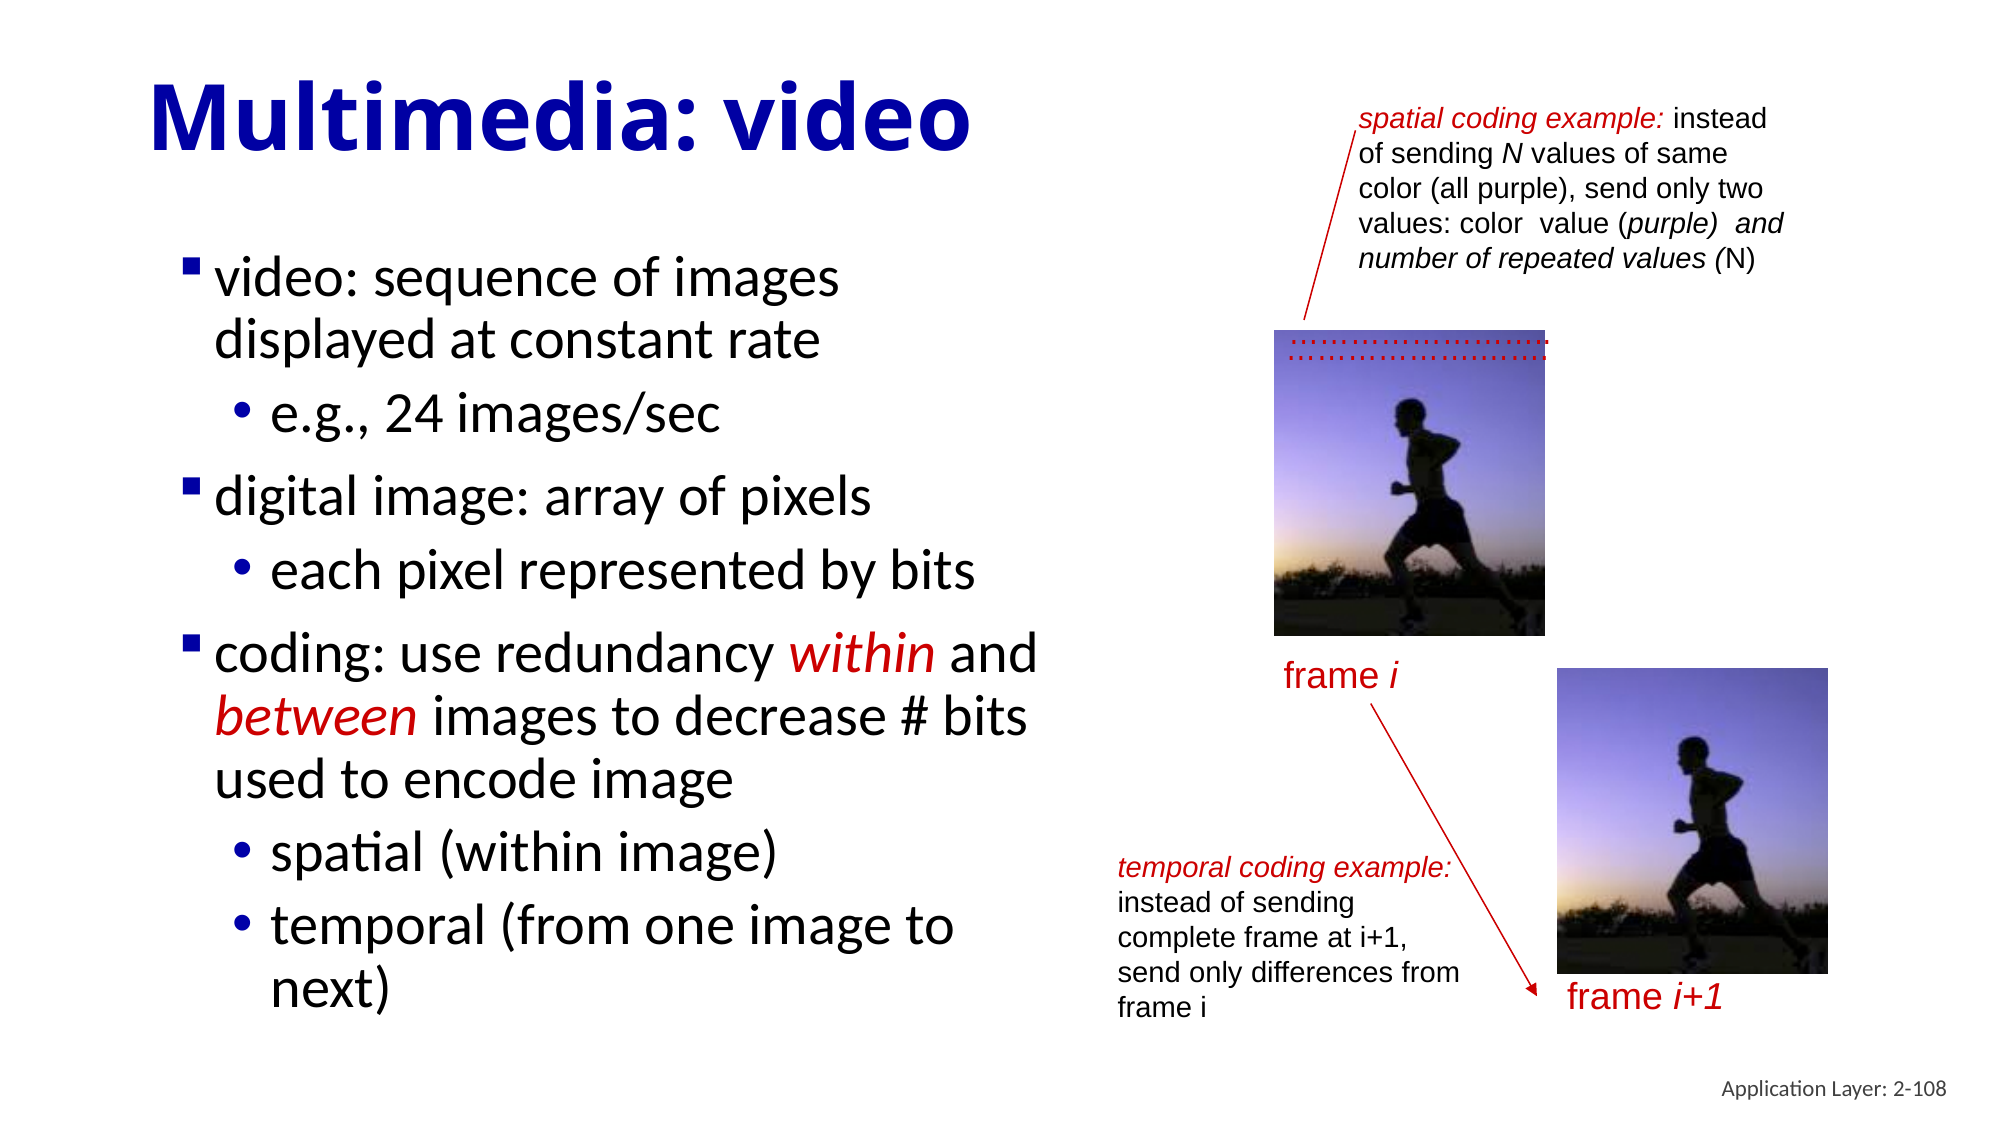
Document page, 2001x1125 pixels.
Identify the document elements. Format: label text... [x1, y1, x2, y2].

slide_number Application Layer: 2-108 [1512, 1056, 1963, 1117]
text_box frame i+1 [1552, 964, 1740, 1024]
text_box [1267, 92, 1805, 377]
picture [1274, 377, 1545, 636]
text_box video: sequence of images displayed at constant rate e.g., 24 images/sec digital image: array of pixels each pixel represented by bits coding: use redundancy within and between images to decrease # bits used to encode image spatial (within image) temporal (from one image to next) [141, 238, 1079, 1044]
text_box frame i [1268, 643, 1413, 703]
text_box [1102, 703, 1537, 1033]
title Multimedia: video [131, 47, 1856, 195]
picture [1557, 668, 1828, 974]
